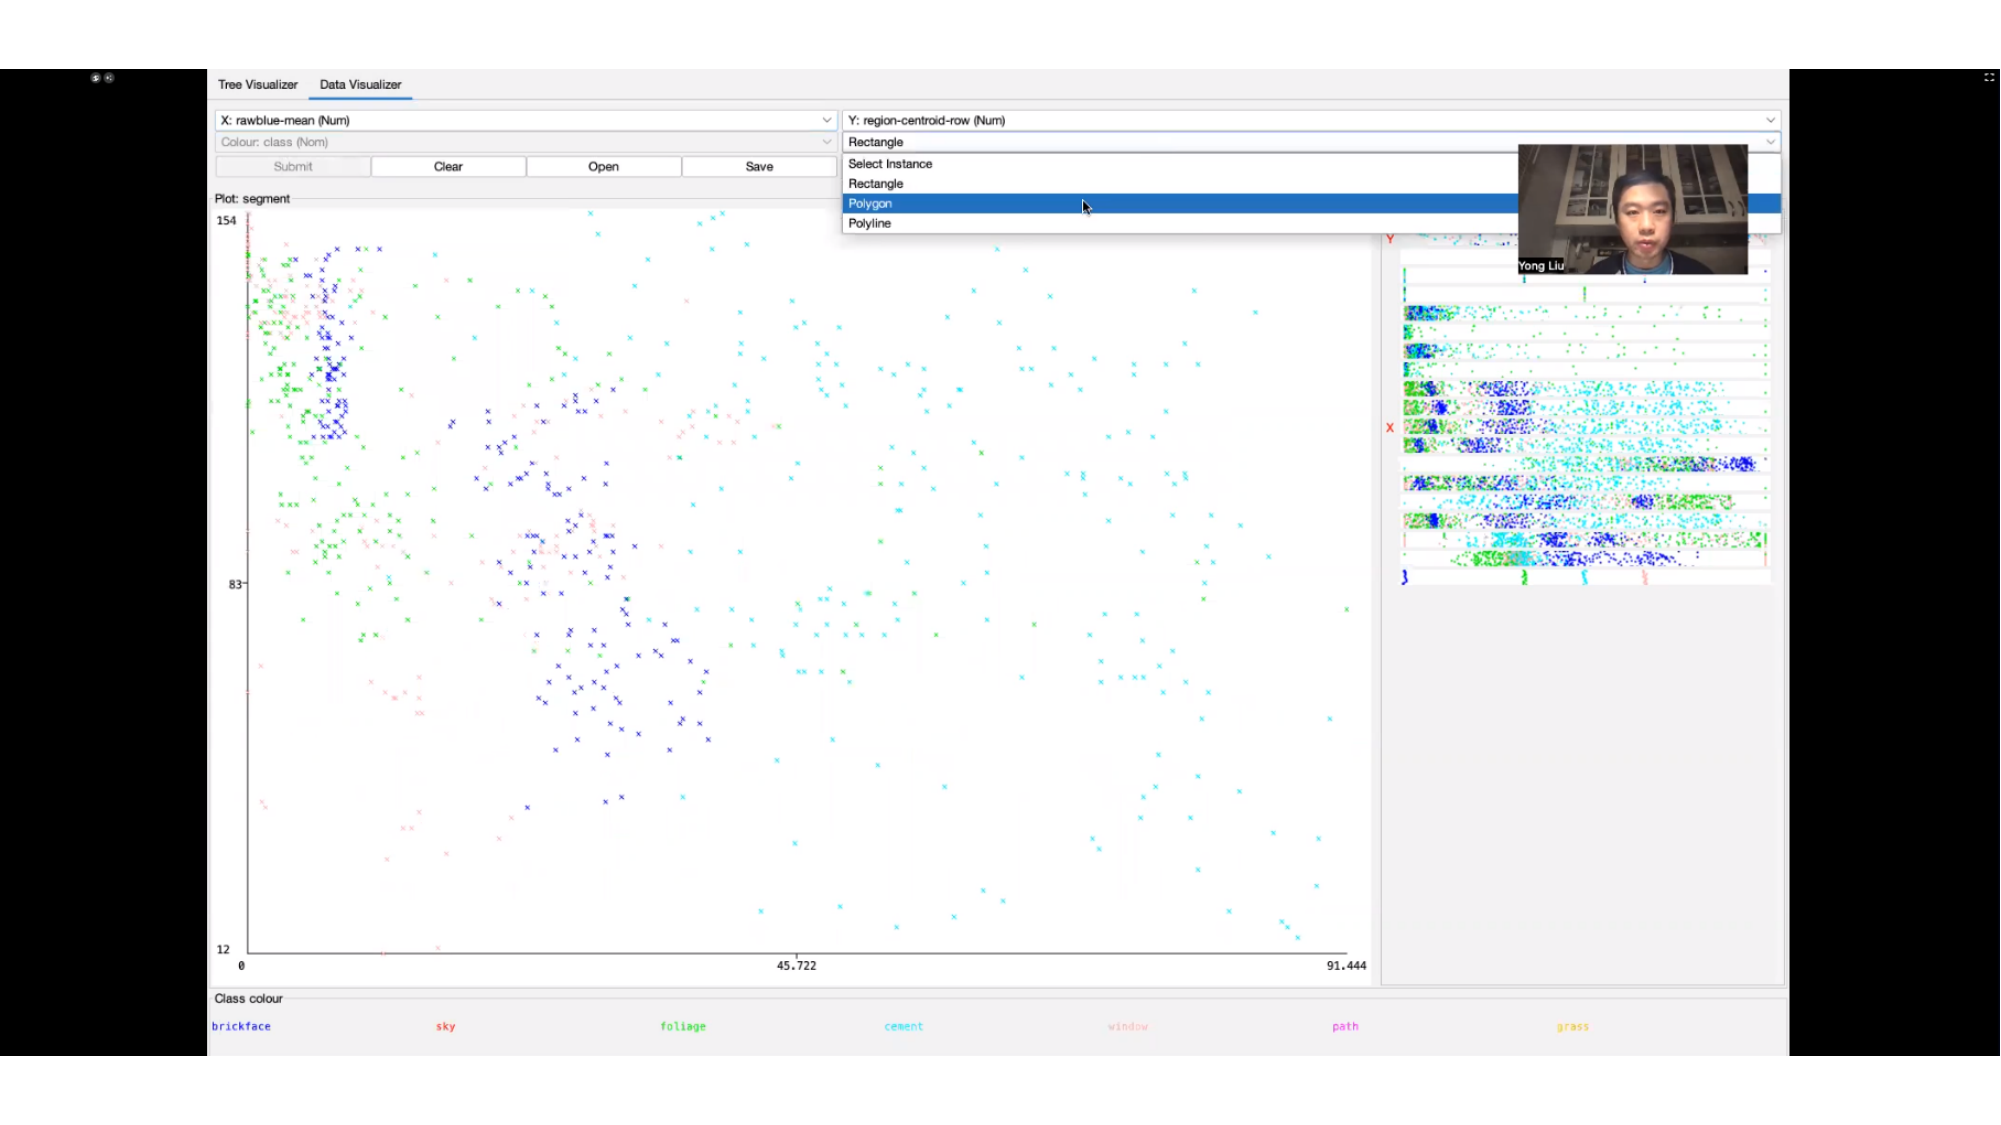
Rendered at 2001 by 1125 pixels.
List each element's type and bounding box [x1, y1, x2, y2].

picture [0, 68, 2000, 1057]
